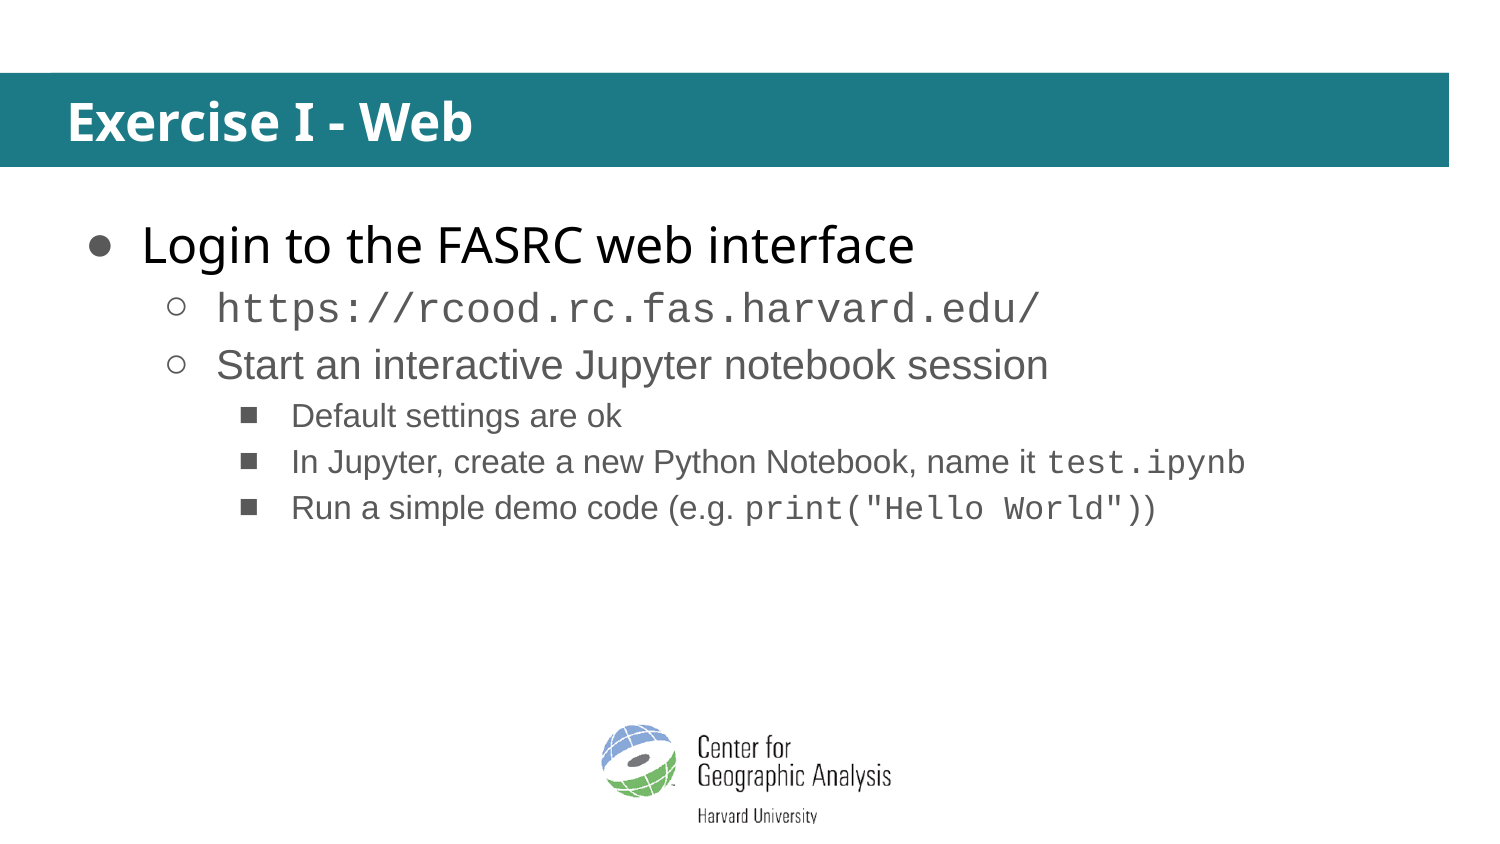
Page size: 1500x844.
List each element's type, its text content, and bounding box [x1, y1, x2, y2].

list Login to the FASRC web interface https://rcood.rc.fas.harvard.edu/ Start an interactive Jupyter notebook session Default settings are ok In Jupyter, create a new Python Notebook, name it test.ipynb Run a simple demo code (e.g. print("Hello World")) [51, 189, 1449, 701]
title Exercise I - Web [51, 72, 1449, 167]
picture [601, 722, 891, 824]
